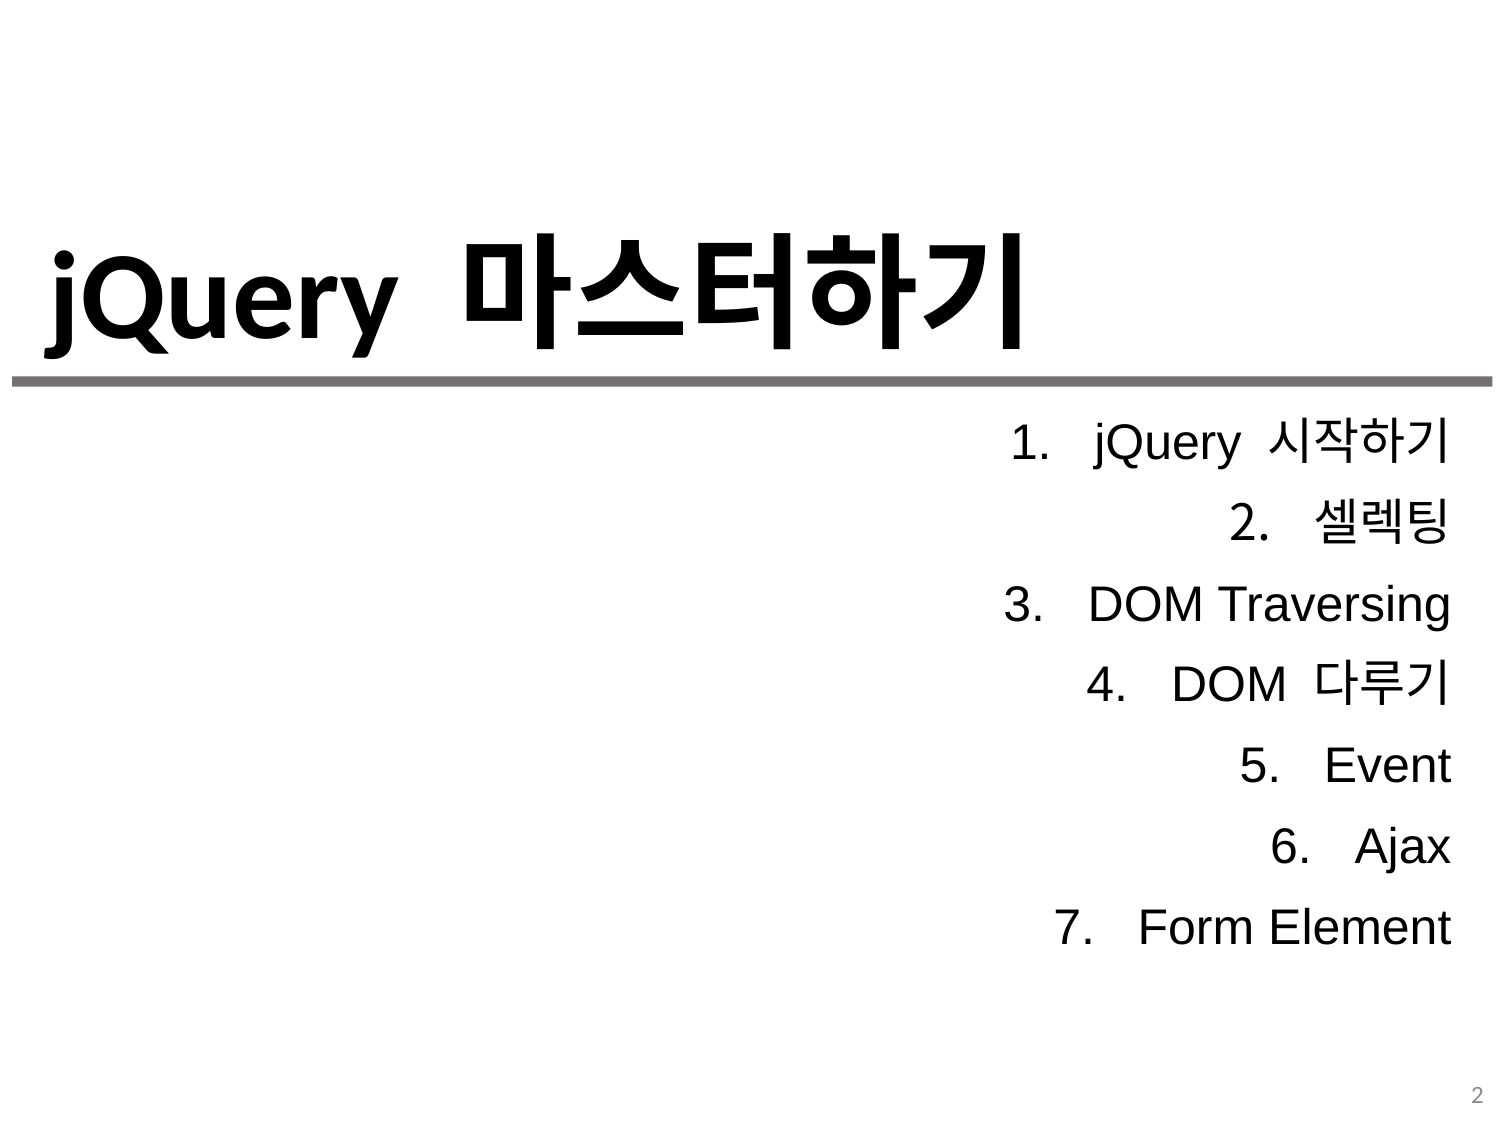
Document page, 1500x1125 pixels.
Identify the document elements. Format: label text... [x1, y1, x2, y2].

subtitle jQuery 시작하기 셀렉팅 DOM Traversing DOM 다루기 Event Ajax Form Element [341, 401, 1467, 1066]
text_box [11, 375, 1493, 388]
title jQuery 마스터하기 [33, 0, 1467, 374]
slide_number 2 [1161, 1063, 1499, 1124]
